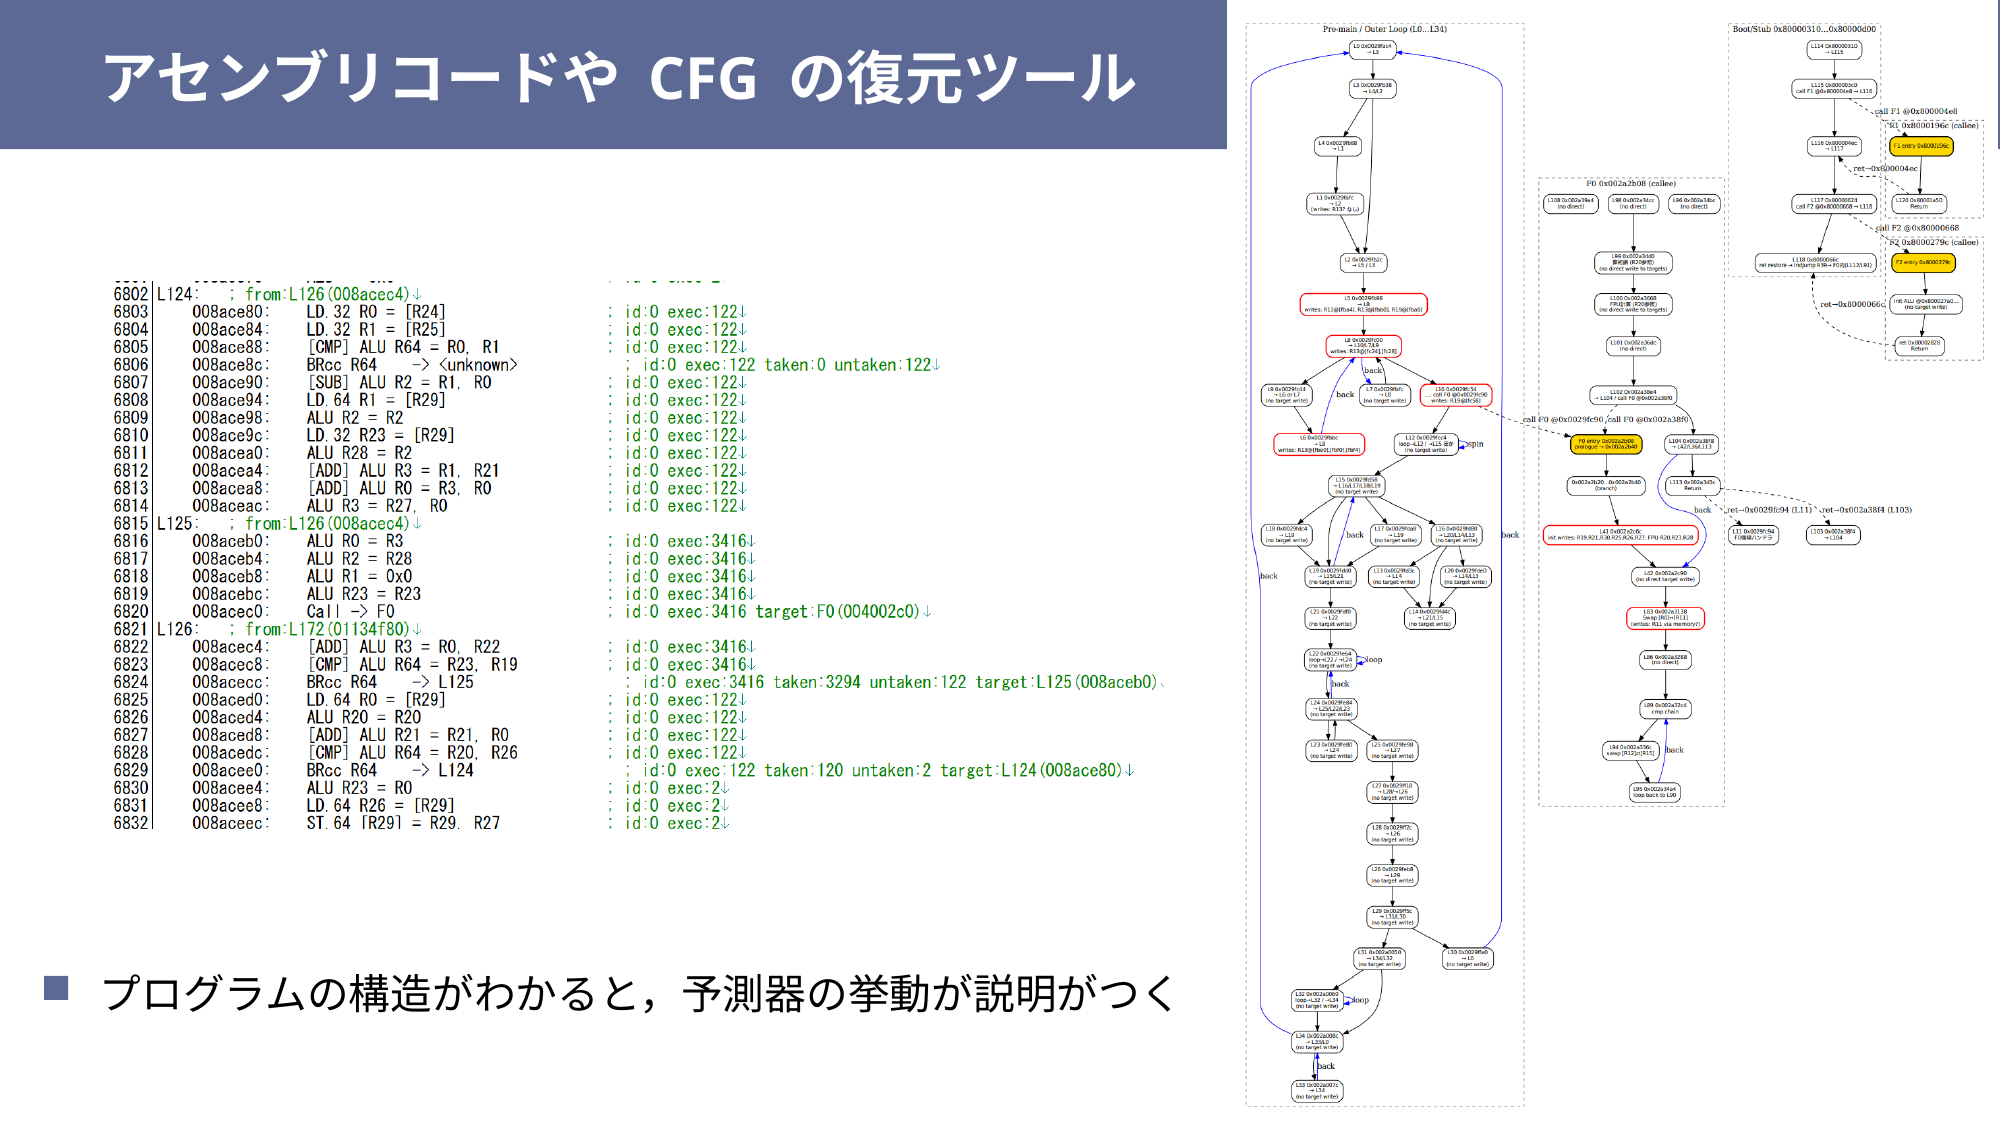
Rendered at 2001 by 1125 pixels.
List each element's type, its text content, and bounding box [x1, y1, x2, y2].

title アセンブリコードや CFG の復元ツール [84, 1, 1224, 151]
picture [99, 281, 1164, 829]
picture [1227, 0, 1998, 1125]
list プログラムの構造がわかると，予測器の挙動が説明がつく [25, 887, 1222, 1095]
